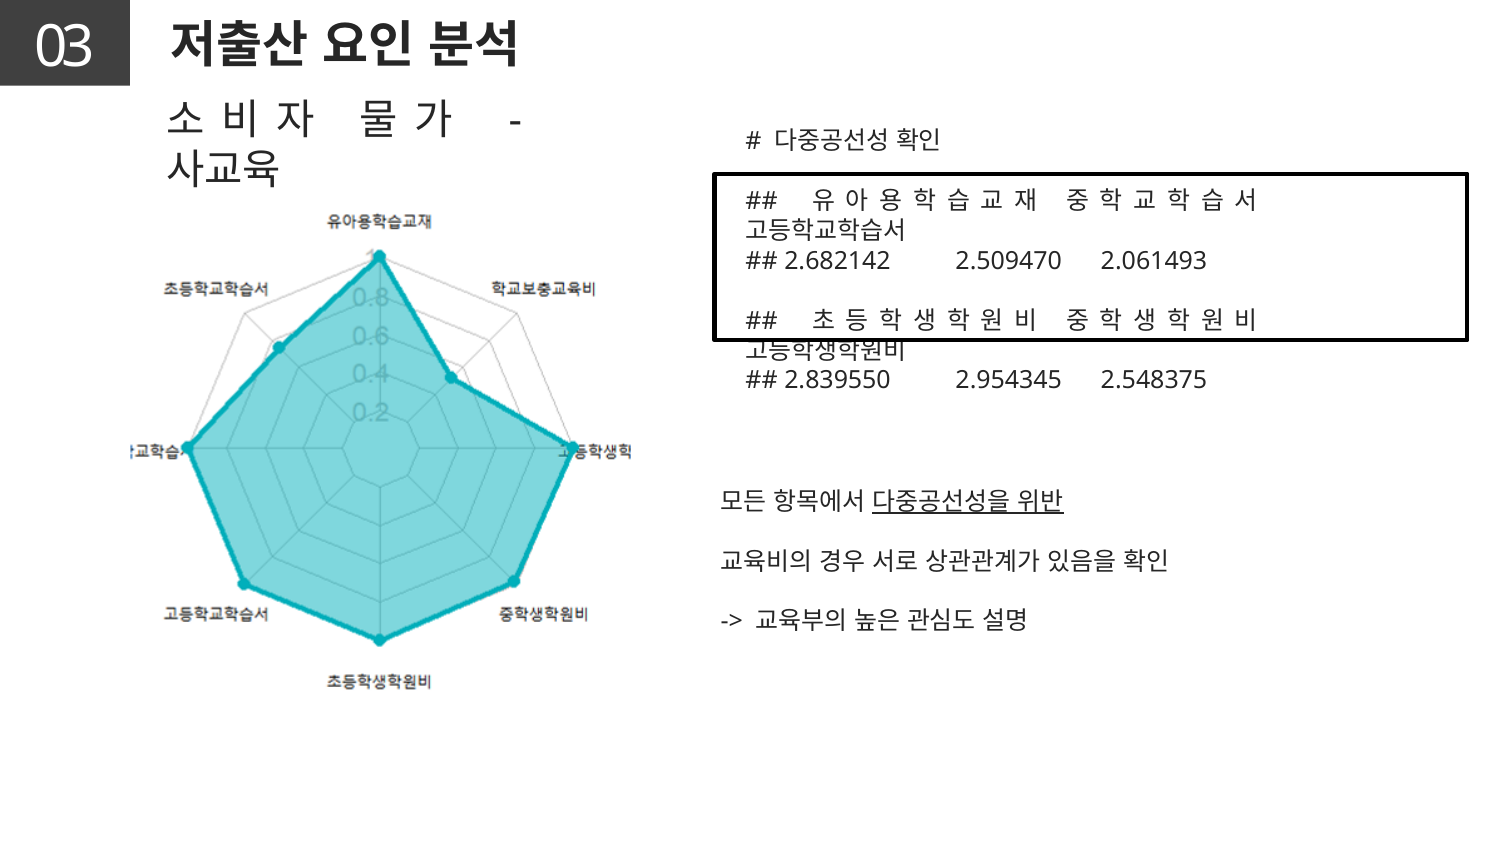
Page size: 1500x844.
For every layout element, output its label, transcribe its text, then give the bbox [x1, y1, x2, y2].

text_box [712, 172, 1469, 342]
text_box 모든 항목에서 다중공선성을 위반 교육비의 경우 서로 상관관계가 있음을 확인 -> 교육부의 높은 관심도 설명 [705, 477, 1445, 643]
picture [123, 197, 637, 708]
text_box 소비자 물가 - 사교육 [151, 85, 537, 151]
text_box 저출산 요인 분석 [155, 5, 536, 81]
text_box # 다중공선성 확인 ## 유아용학습교재 중학교학습서 고등학교학습서 ## 2.682142 2.509470 2.061493 ## 초등학생학원비 중학생학원비 고등학생학원비 ## 2.839550 2.954345 2.548375 [730, 117, 1274, 172]
text_box 03 [0, 0, 132, 88]
